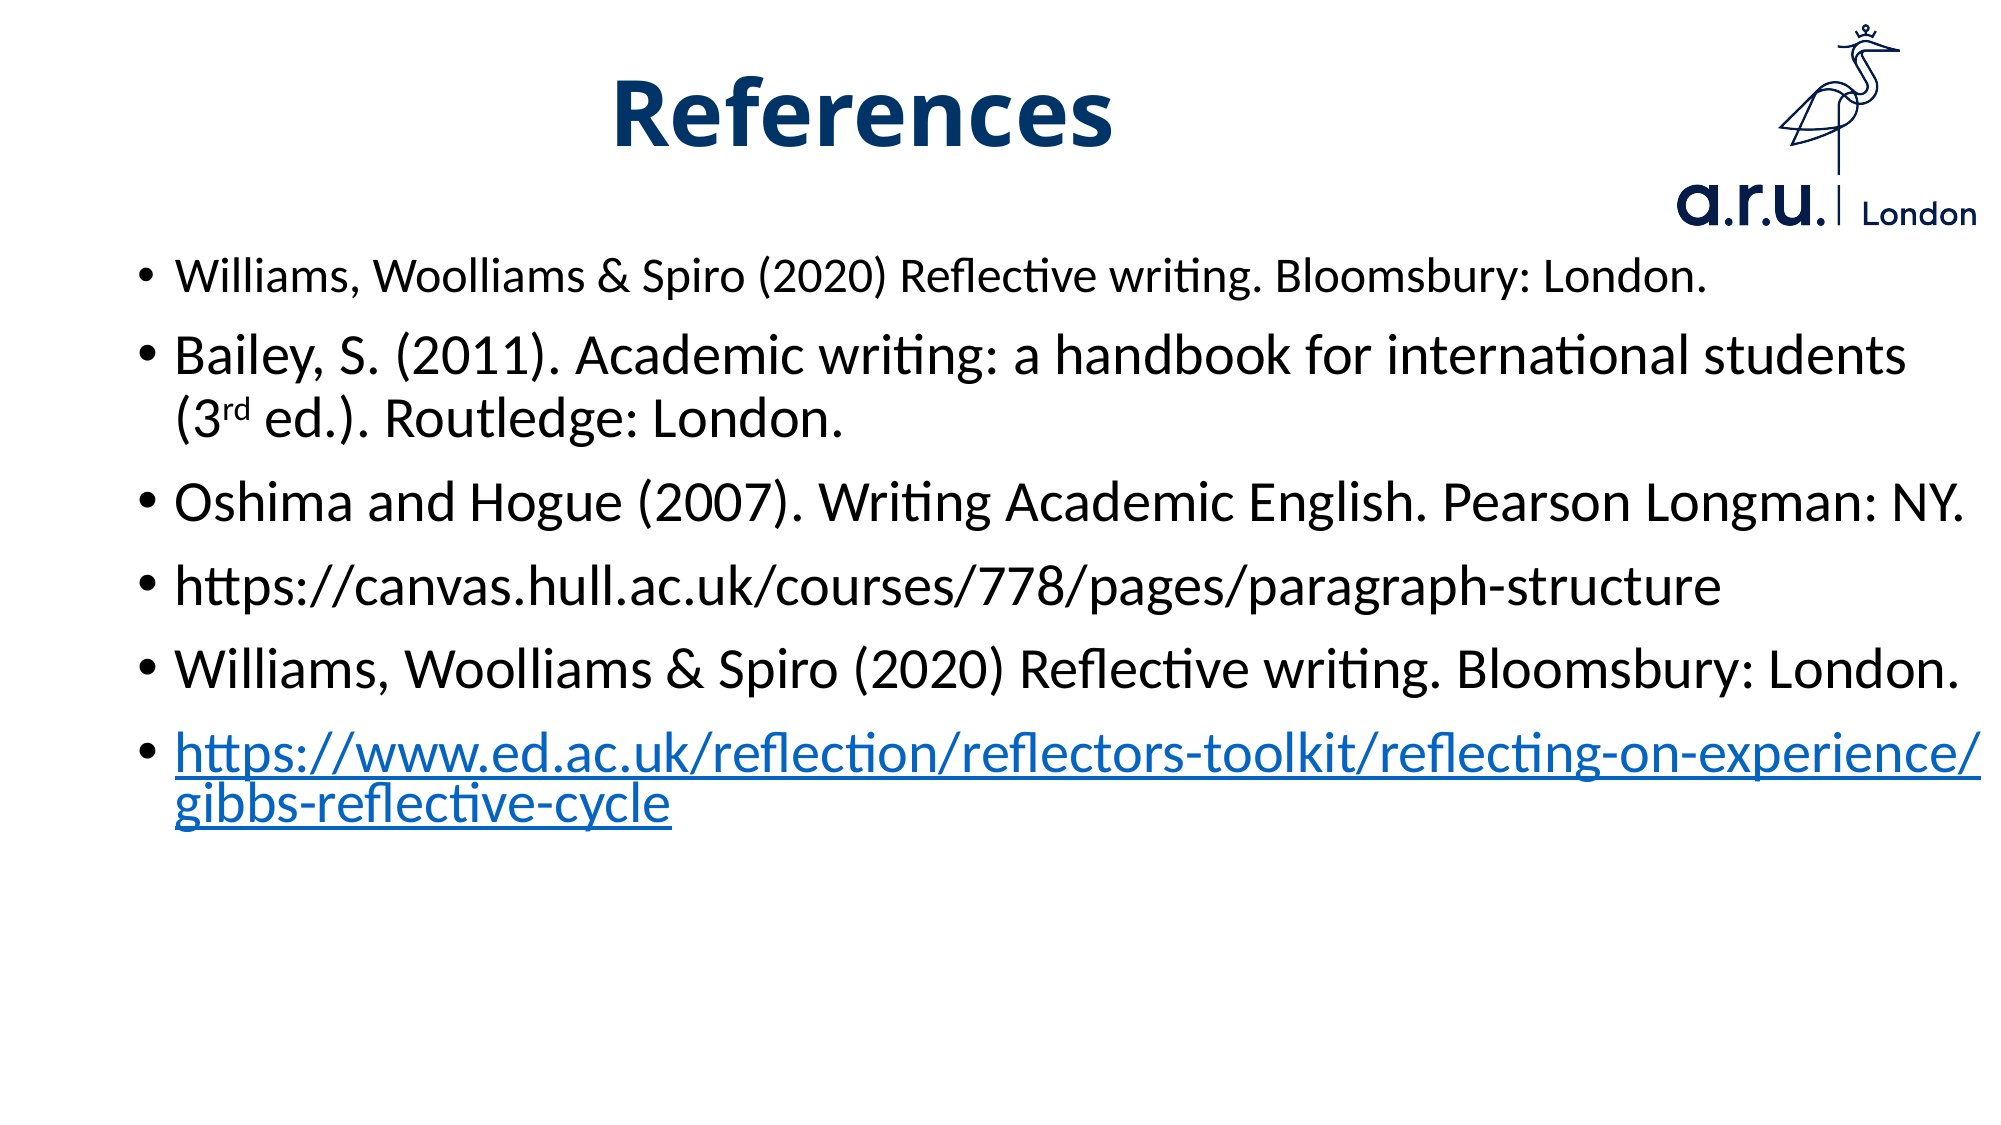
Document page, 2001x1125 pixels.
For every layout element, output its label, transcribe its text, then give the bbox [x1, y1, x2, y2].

text_box References [0, 8, 1725, 226]
picture [1677, 24, 1976, 226]
text_box Williams, Woolliams & Spiro (2020) Reflective writing. Bloomsbury: London. Bailey, S. (2011). Academic writing: a handbook for international students (3rd ed.). Routledge: London. Oshima and Hogue (2007). Writing Academic English. Pearson Longman: NY. https://canvas.hull.ac.uk/courses/778/pages/paragraph-structure Williams, Woolliams & Spiro (2020) Reflective writing. Bloomsbury: London. https://www.ed.ac.uk/reflection/reflectors-toolkit/reflecting-on-experience/gibbs-reflective-cycle [122, 242, 2000, 1014]
